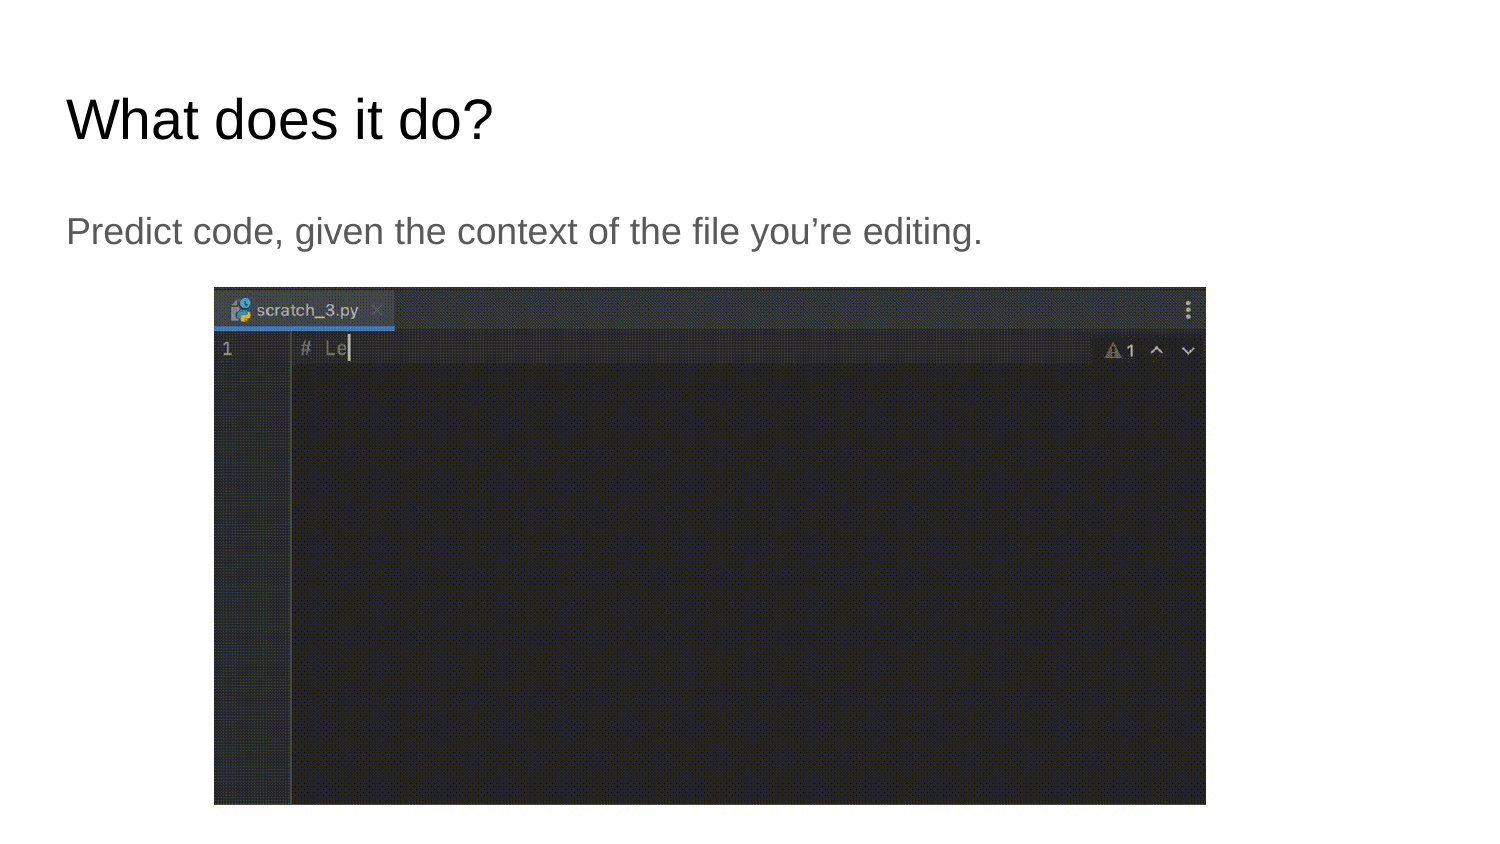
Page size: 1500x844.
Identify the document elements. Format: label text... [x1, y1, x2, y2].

list Predict code, given the context of the file you’re editing. [51, 189, 1449, 750]
title What does it do? [51, 72, 1449, 167]
picture [214, 287, 1206, 805]
